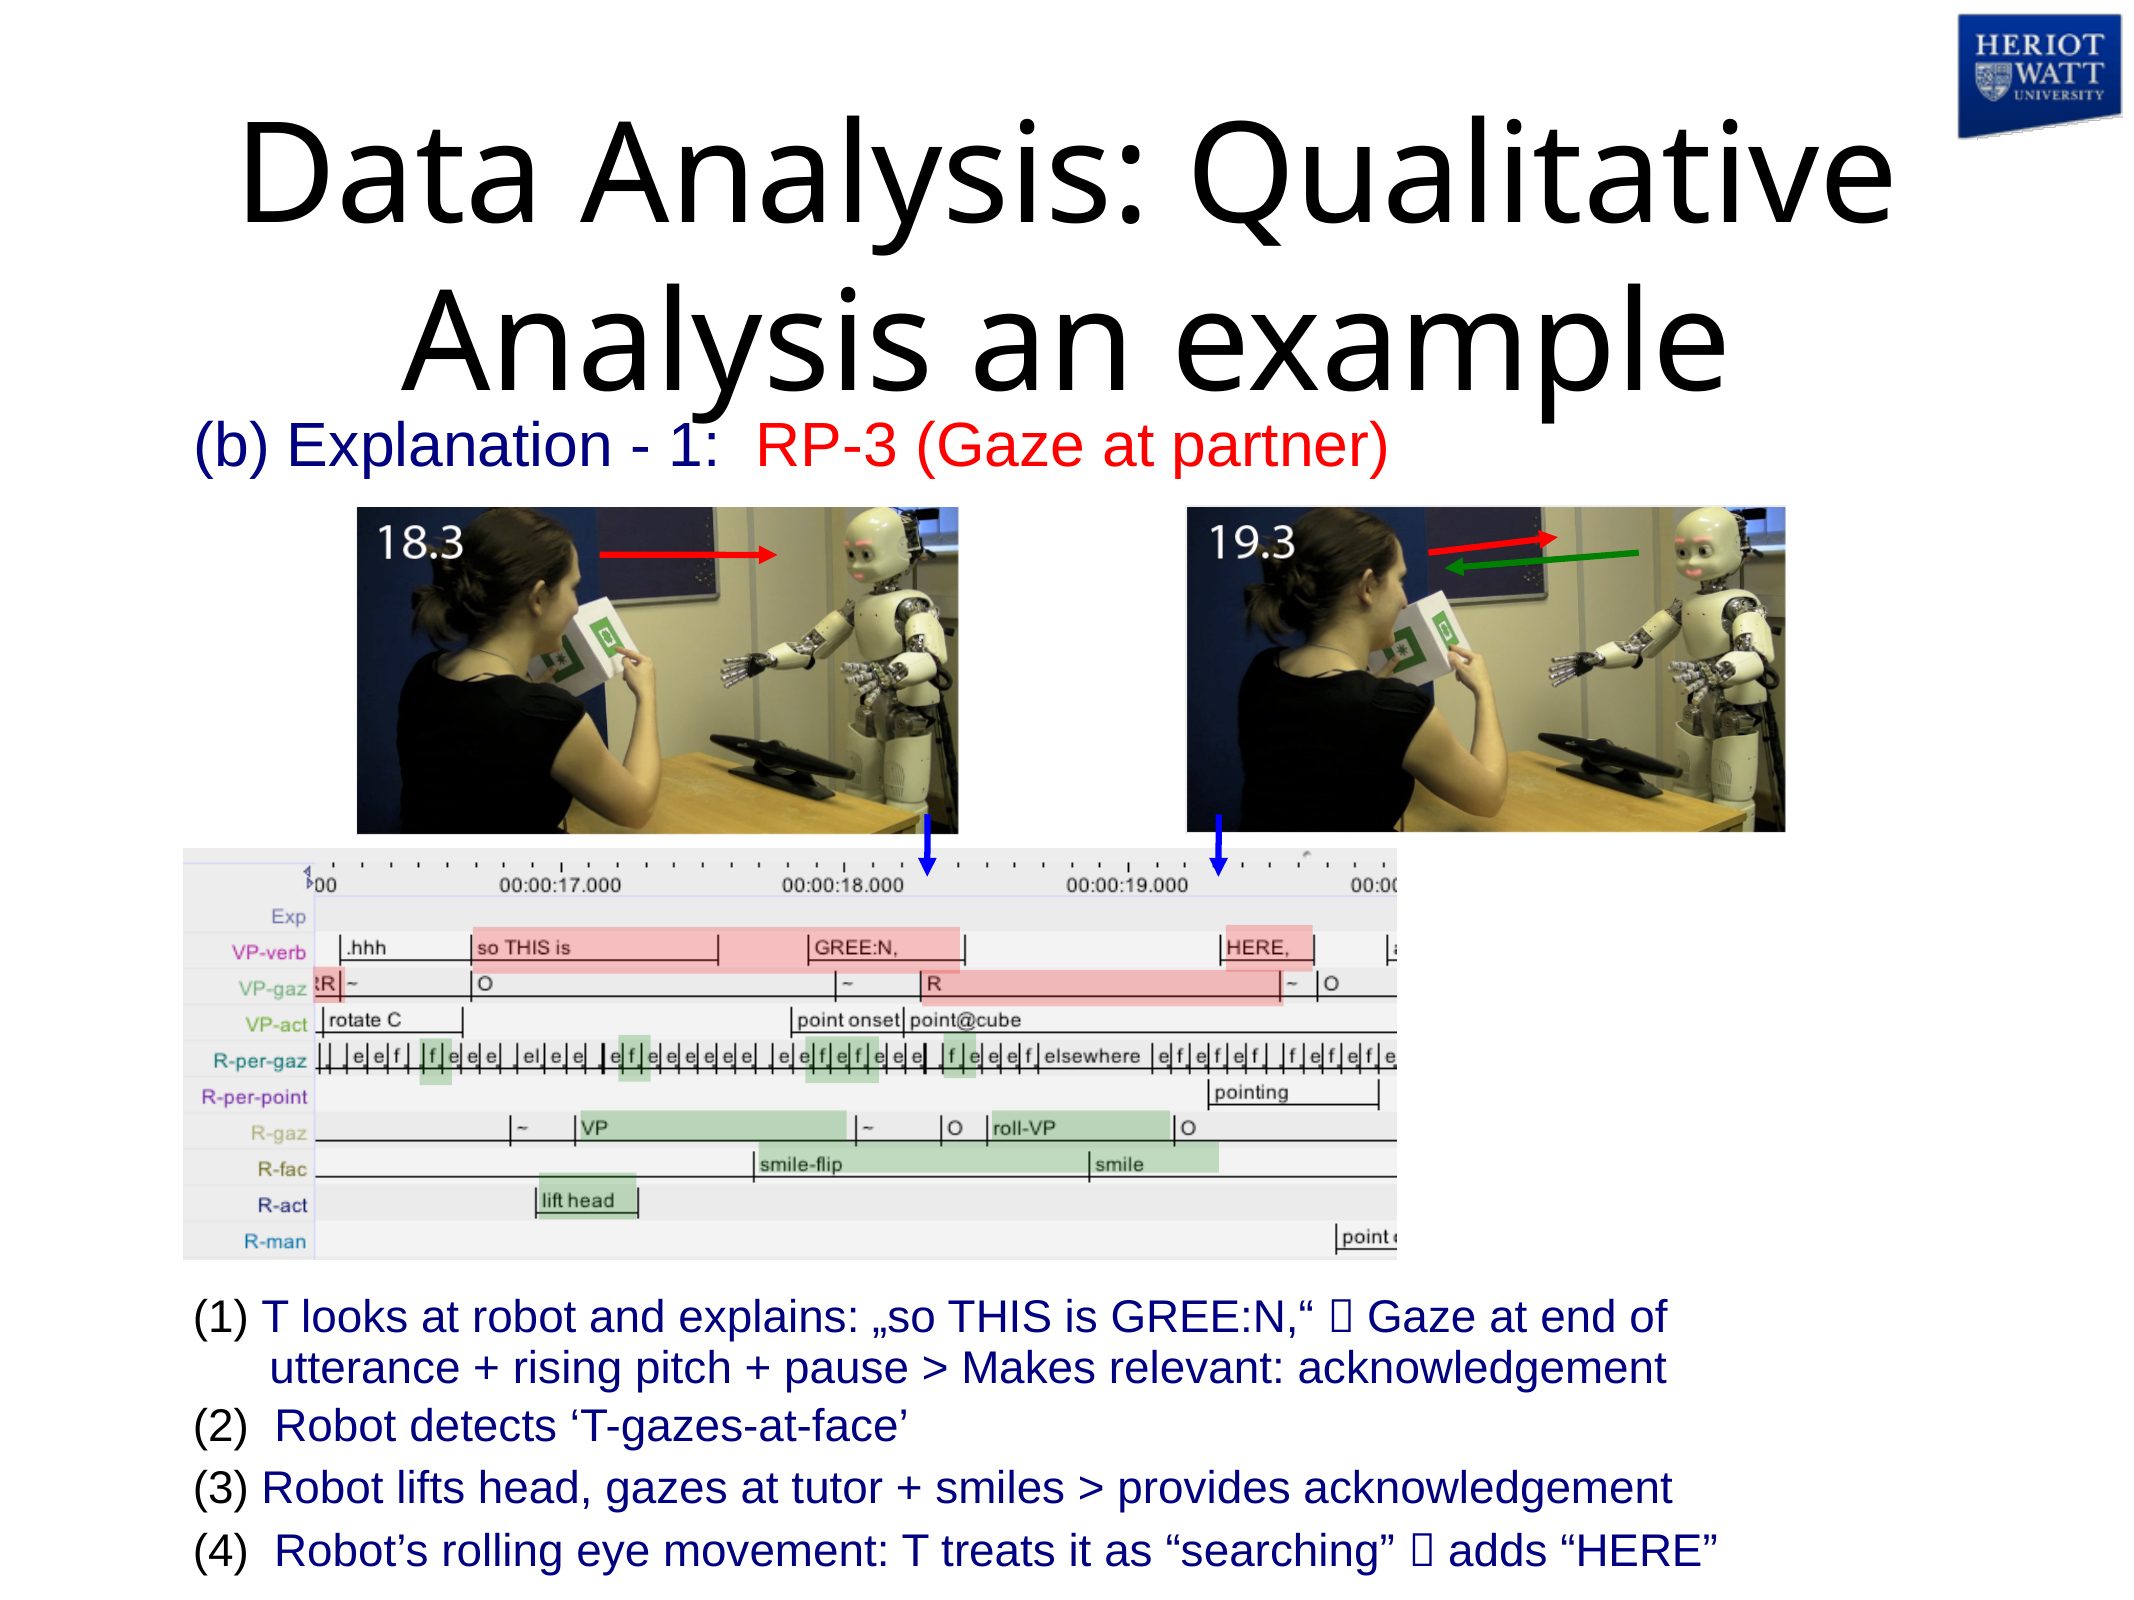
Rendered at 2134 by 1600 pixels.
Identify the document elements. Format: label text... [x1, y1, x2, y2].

title Data Analysis: Qualitative Analysis an example [155, 72, 1978, 428]
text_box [183, 1410, 1948, 1588]
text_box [183, 1409, 1899, 1526]
picture [1957, 13, 2123, 140]
text_box (b) Explanation - 1: RP-3 (Gaze at partner) [183, 399, 1818, 491]
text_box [183, 507, 1948, 1405]
